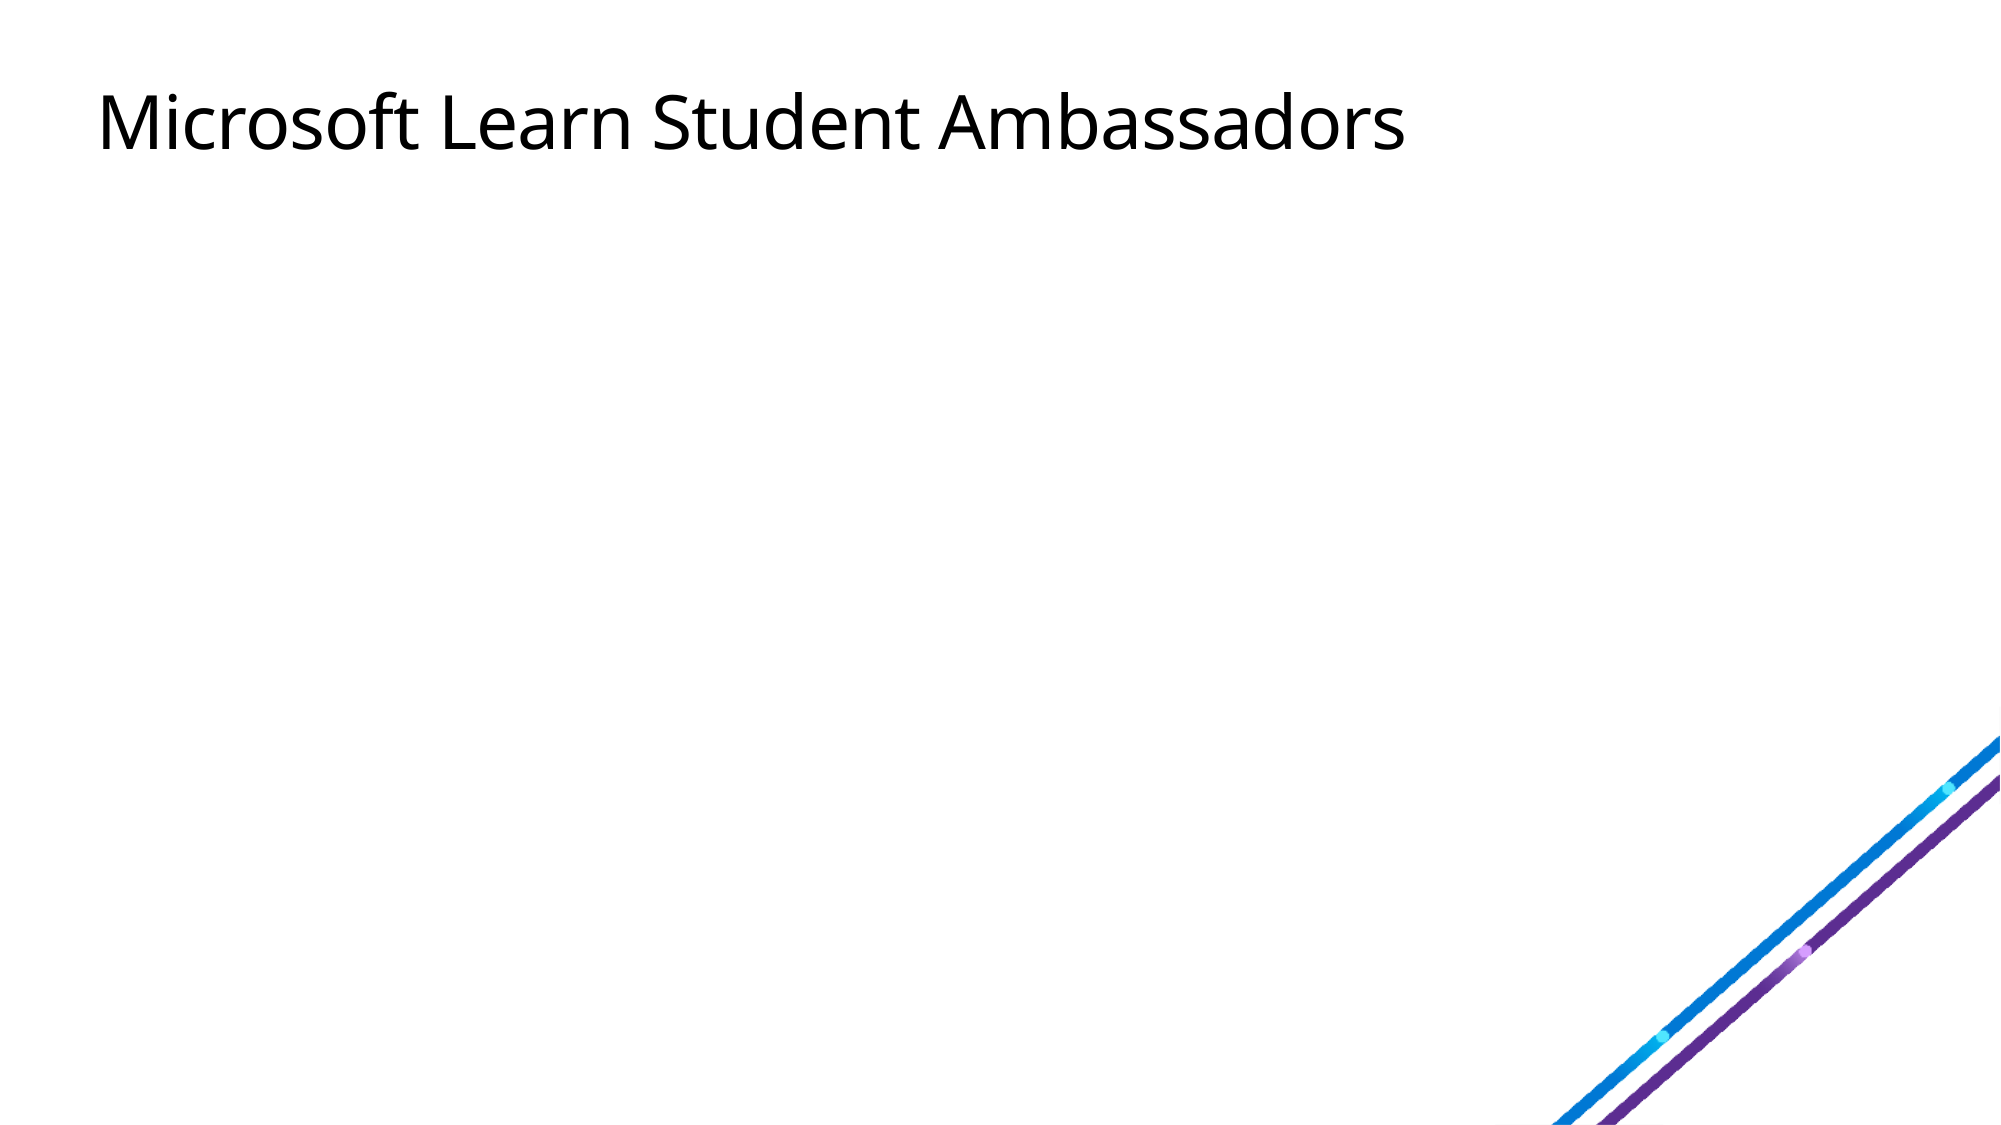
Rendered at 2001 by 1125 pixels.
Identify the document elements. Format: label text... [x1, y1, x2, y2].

picture [1554, 738, 1999, 1124]
title Microsoft Learn Student Ambassadors [96, 75, 1904, 166]
